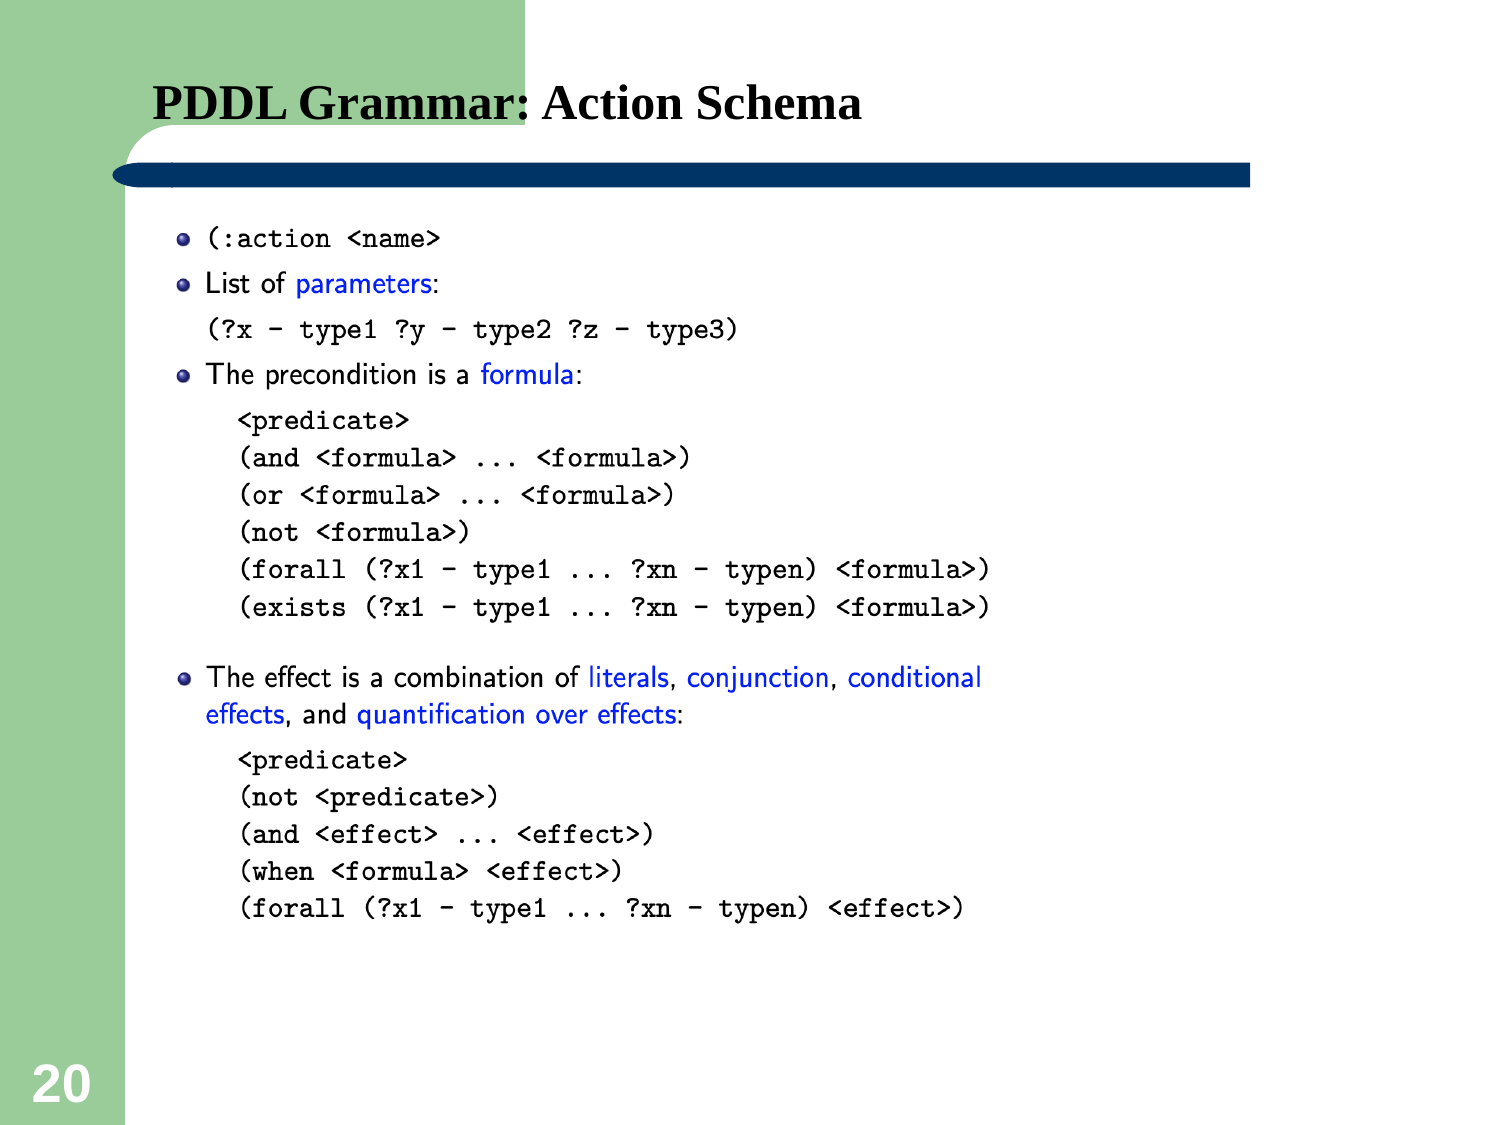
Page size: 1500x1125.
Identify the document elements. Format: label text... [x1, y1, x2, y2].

picture [170, 656, 1051, 965]
title PDDL Grammar: Action Schema [137, 37, 1450, 138]
slide_number 20 [13, 1040, 111, 1121]
picture [159, 207, 1022, 650]
